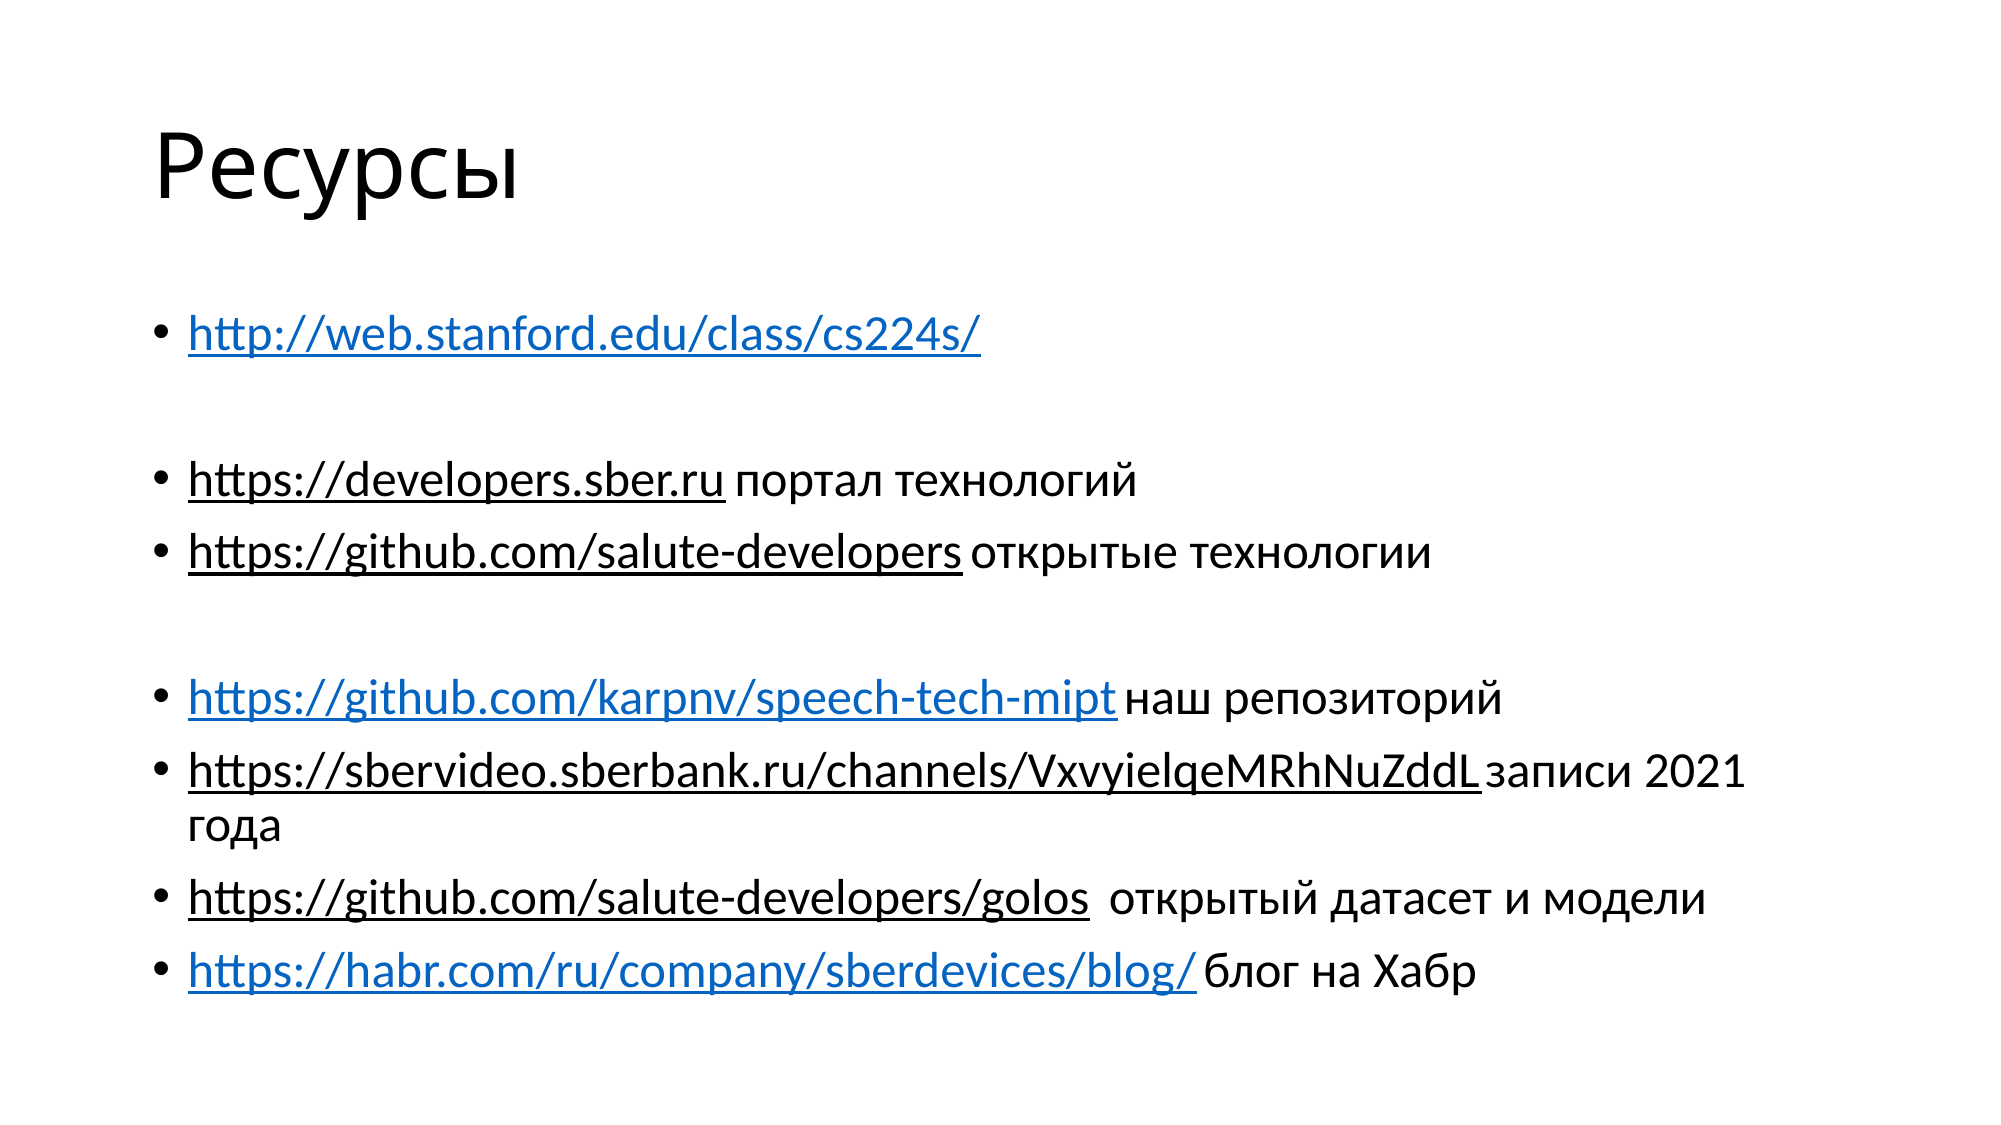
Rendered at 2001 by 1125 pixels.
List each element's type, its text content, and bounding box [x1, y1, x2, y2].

title Ресурсы [137, 59, 1863, 278]
list http://web.stanford.edu/class/cs224s/ https://developers.sber.ru портал технологий https://github.com/salute-developers открытые технологии https://github.com/karpnv/speech-tech-mipt наш репозиторий https://sbervideo.sberbank.ru/channels/VxvyielqeMRhNuZddL записи 2021 года https://github.com/salute-developers/golos открытый датасет и модели https://habr.com/ru/company/sberdevices/blog/ блог на Хабр [137, 299, 1863, 1014]
